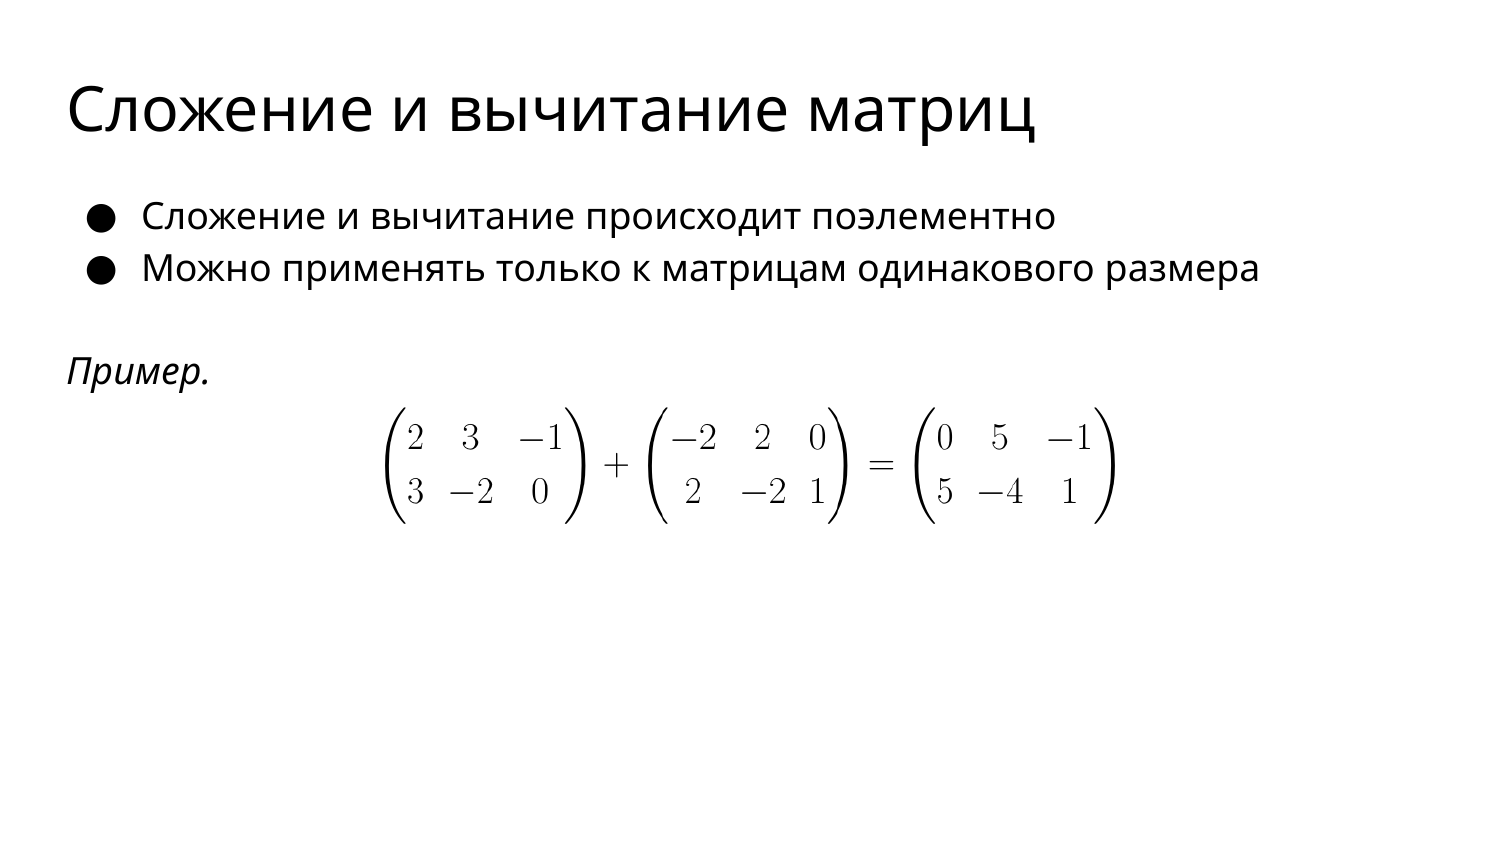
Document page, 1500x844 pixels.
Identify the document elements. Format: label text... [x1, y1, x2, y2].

title Сложение и вычитание матриц [51, 54, 1449, 149]
list Сложение и вычитание происходит поэлементно Можно применять только к матрицам одинакового размера Пример. [51, 170, 1449, 731]
picture [382, 398, 1118, 529]
